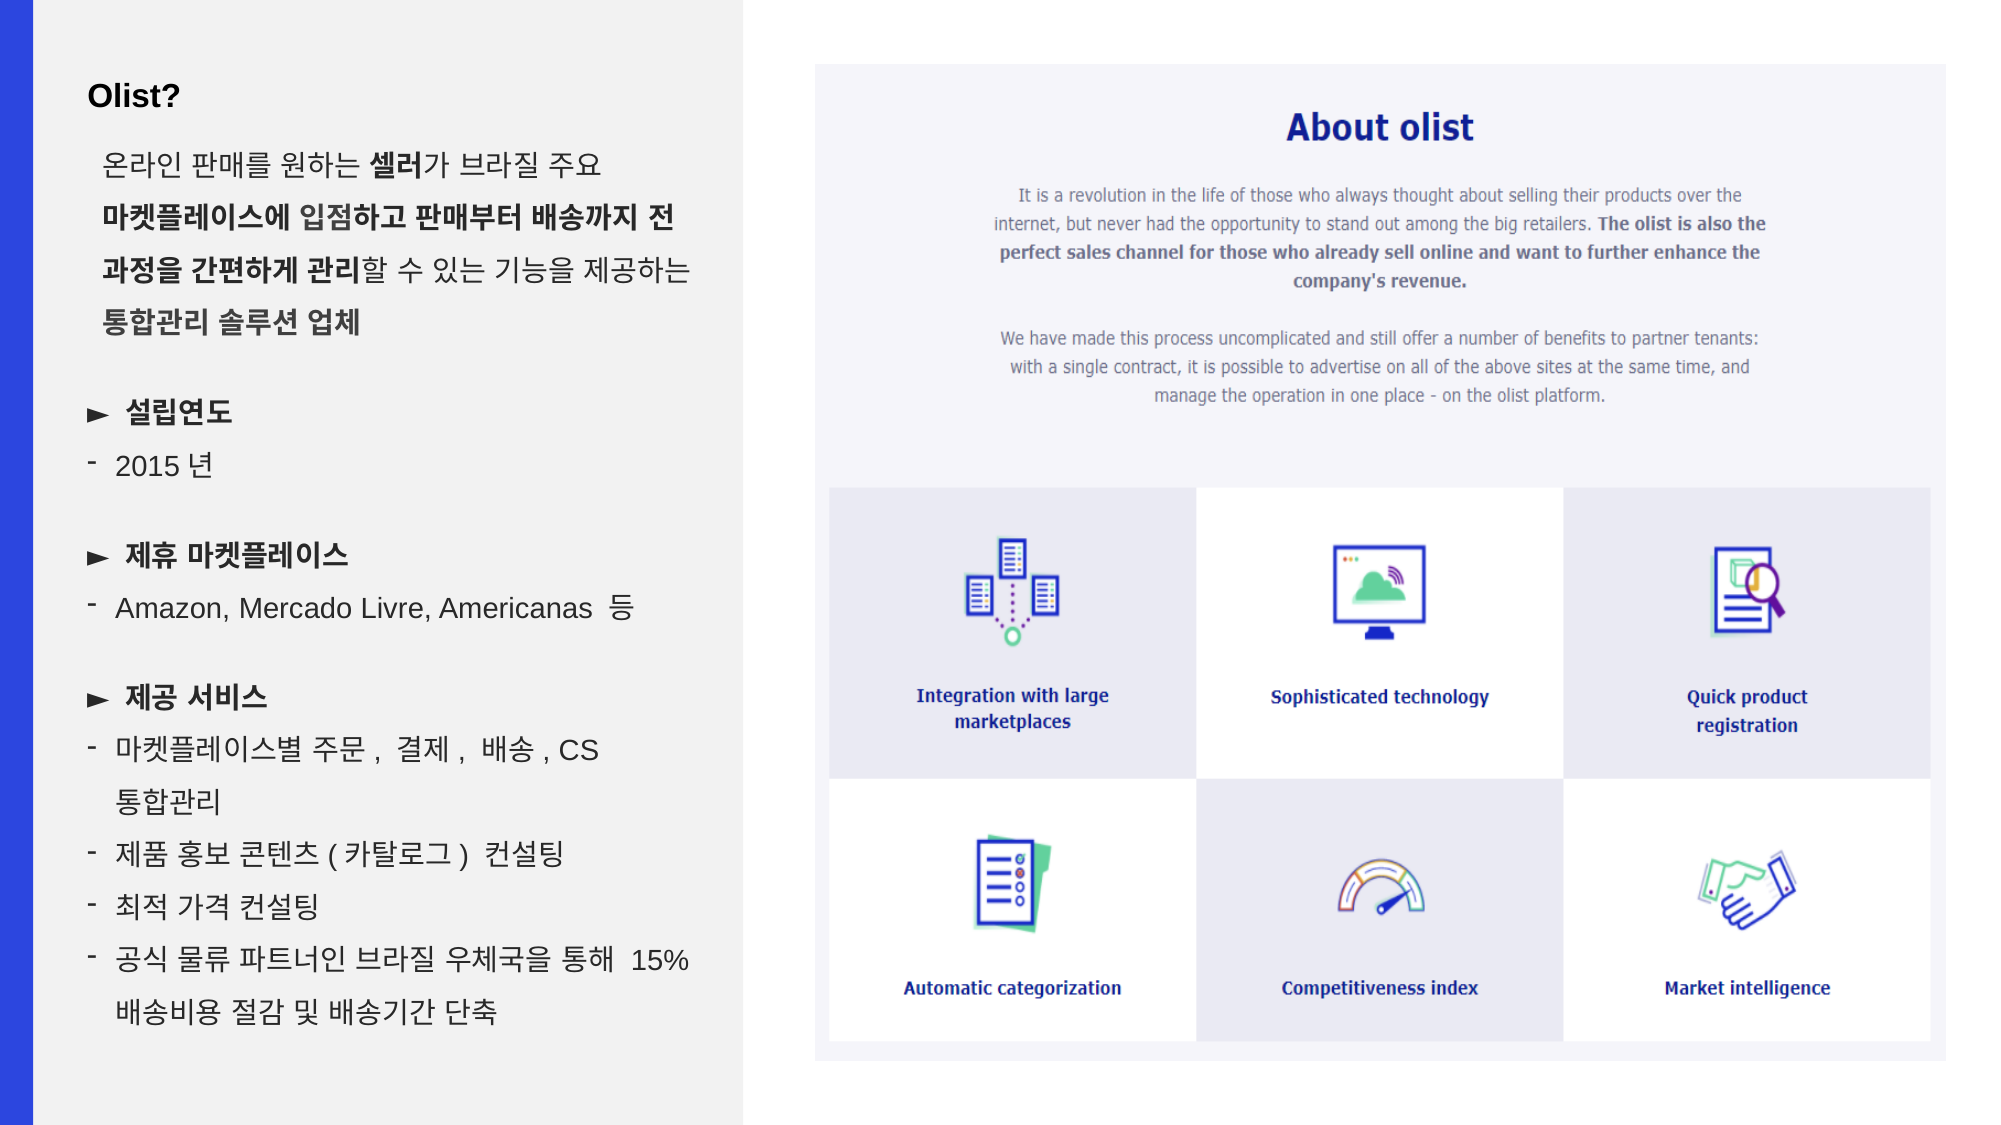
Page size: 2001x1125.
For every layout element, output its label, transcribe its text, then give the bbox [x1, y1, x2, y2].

text_box 온라인 판매를 원하는 셀러가 브라질 주요 마켓플레이스에 입점하고 판매부터 배송까지 전 과정을 간편하게 관리할 수 있는 기능을 제공하는 통합관리 솔루션 업체 ► 설립연도 2015년 ► 제휴 마켓플레이스 Amazon, Mercado Livre, Americanas 등 ► 제공 서비스 마켓플레이스별 주문, 결제, 배송, CS 통합관리 제품 홍보 콘텐츠(카탈로그) 컨설팅 최적 가격 컨설팅 공식 물류 파트너인 브라질 우체국을 통해 15% 배송비용 절감 및 배송기간 단축 [72, 122, 727, 1037]
text_box Olist? [72, 67, 462, 122]
text_box [0, 0, 34, 1125]
text_box [34, 0, 744, 1125]
picture [815, 64, 1946, 1061]
